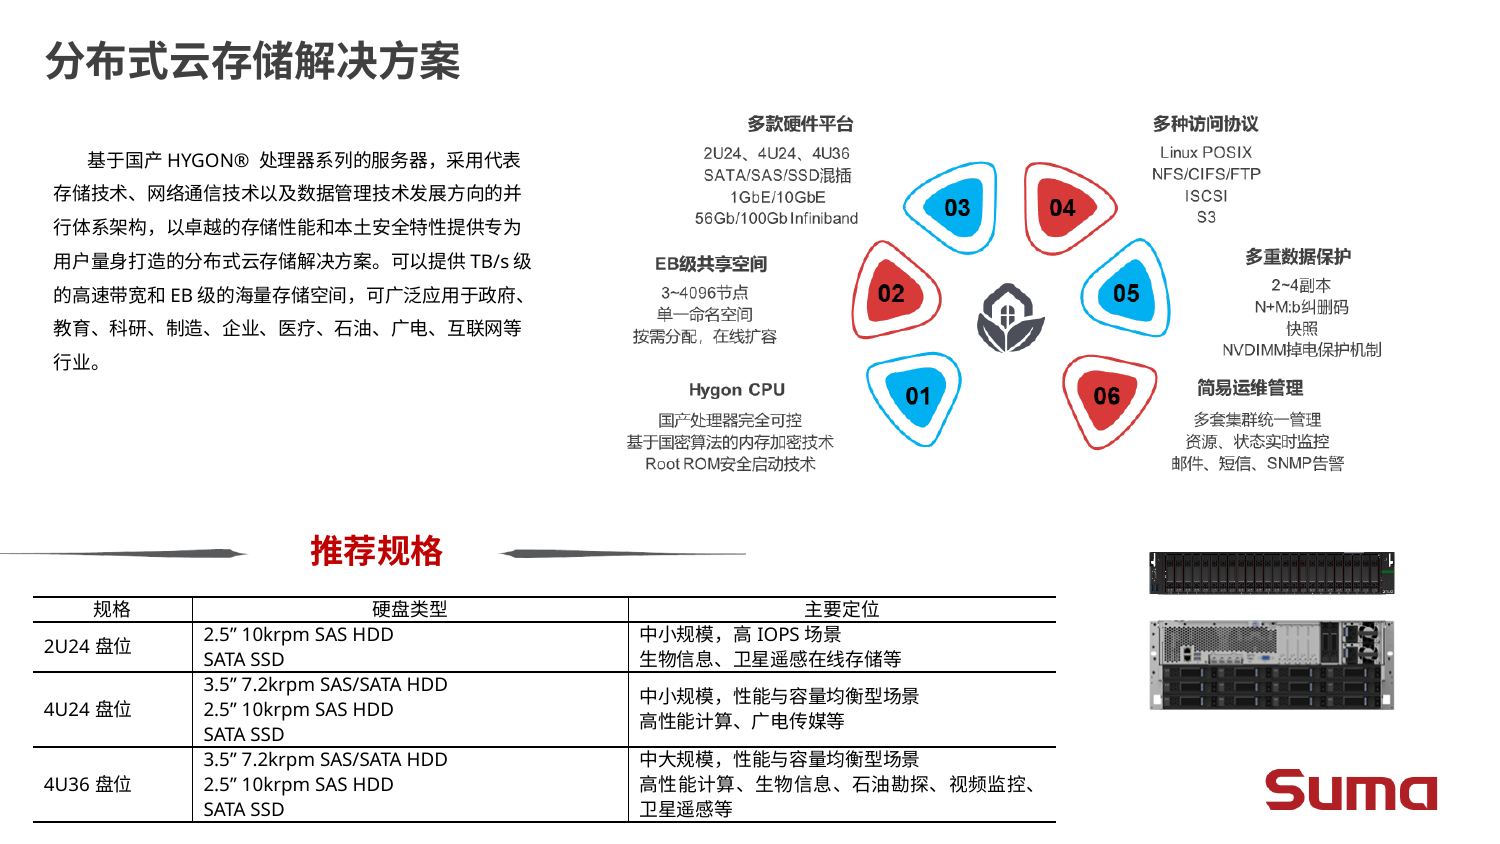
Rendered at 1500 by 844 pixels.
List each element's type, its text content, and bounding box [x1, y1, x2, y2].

picture [1149, 620, 1395, 710]
table_cell 3.5” 7.2krpm SAS/SATA HDD 2.5” 10krpm SAS HDD SATA SSD [193, 748, 628, 821]
picture [1256, 759, 1446, 819]
table_cell 2.5” 10krpm SAS HDD SATA SSD [193, 623, 628, 671]
picture [1146, 550, 1398, 598]
table_cell 3.5” 7.2krpm SAS/SATA HDD 2.5” 10krpm SAS HDD SATA SSD [193, 673, 628, 746]
table_cell 中大规模，性能与容量均衡型场景 高性能计算、生物信息、石油勘探、视频监控、卫星遥感等 [629, 748, 1056, 821]
text_box 分布式云存储解决方案 [29, 33, 1270, 111]
text_box 基于国产HYGON® 处理器系列的服务器，采用代表存储技术、网络通信技术以及数据管理技术发展方向的并行体系架构，以卓越的存储性能和本土安全特性提供专为用户量身打造的分布式云存储解决方案。可以提供TB/s级的高速带宽和EB级的海量存储空间，可广泛应用于政府、教育、科研、制造、企业、医疗、石油、广电、互联网等行业。 [38, 129, 550, 381]
table_cell 2U24盘位 [33, 623, 192, 671]
table_cell 中小规模，高IOPS场景 生物信息、卫星遥感在线存储等 [629, 623, 1056, 671]
table_cell 中小规模，性能与容量均衡型场景 高性能计算、广电传媒等 [629, 673, 1056, 746]
table_cell 4U36盘位 [33, 748, 192, 821]
table_cell 4U24盘位 [33, 673, 192, 746]
table_header 规格 [33, 598, 192, 621]
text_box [0, 529, 746, 571]
picture [596, 104, 1435, 489]
table_header 硬盘类型 [193, 598, 628, 621]
table_header 主要定位 [629, 598, 1056, 621]
